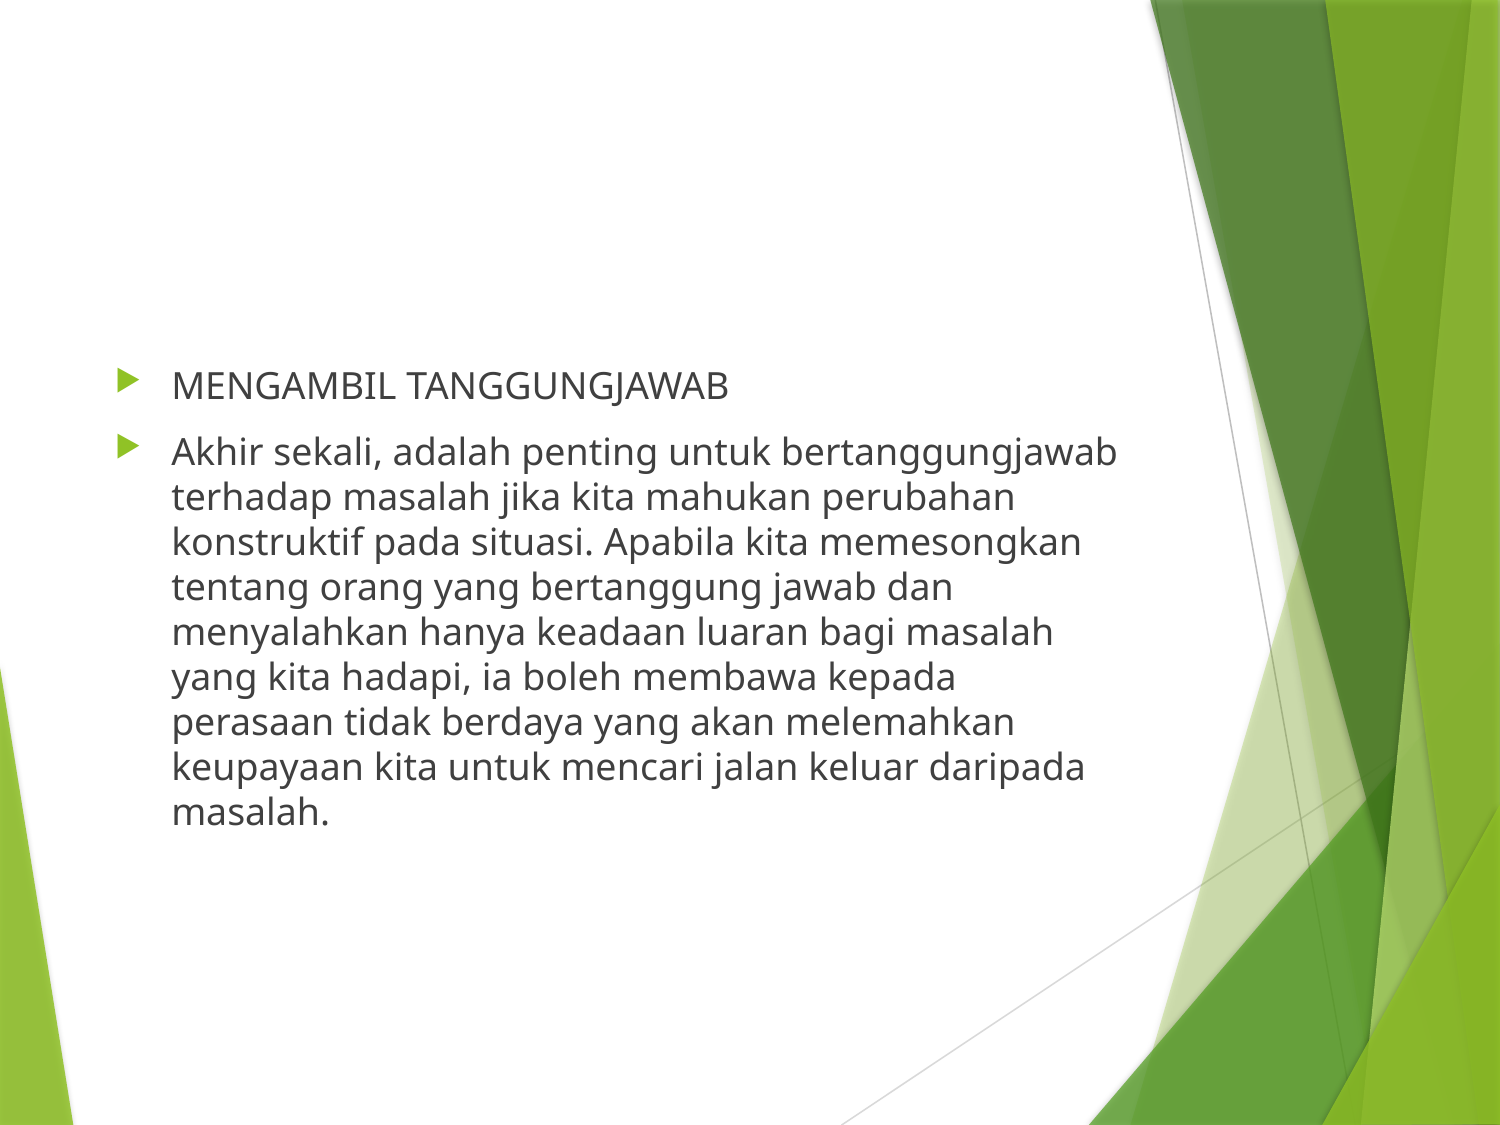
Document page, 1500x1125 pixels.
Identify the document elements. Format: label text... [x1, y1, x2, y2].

list MENGAMBIL TANGGUNGJAWAB Akhir sekali, adalah penting untuk bertanggungjawab terhadap masalah jika kita mahukan perubahan konstruktif pada situasi. Apabila kita memesongkan tentang orang yang bertanggung jawab dan menyalahkan hanya keadaan luaran bagi masalah yang kita hadapi, ia boleh membawa kepada perasaan tidak berdaya yang akan melemahkan keupayaan kita untuk mencari jalan keluar daripada masalah. [99, 354, 1142, 992]
